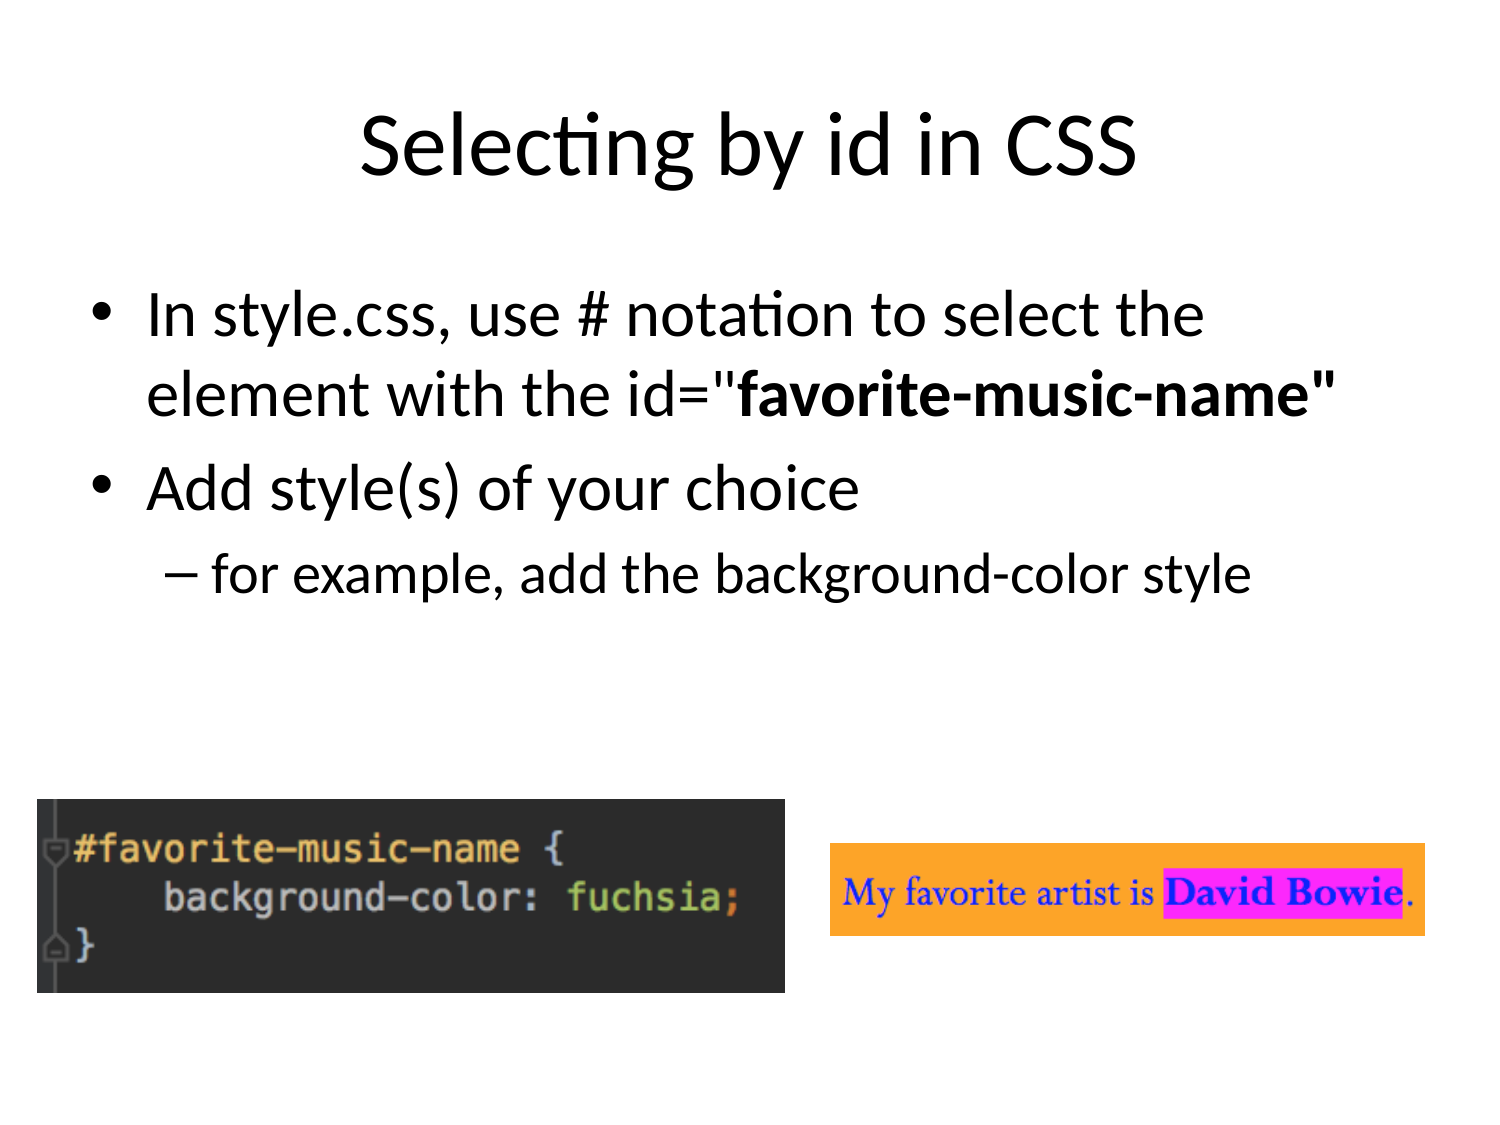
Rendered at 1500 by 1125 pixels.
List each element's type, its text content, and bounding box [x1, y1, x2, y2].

list In style.css, use # notation to select the element with the id="favorite-music-name" Add style(s) of your choice for example, add the background-color style [75, 262, 1425, 1005]
picture [829, 843, 1426, 936]
picture [37, 799, 785, 993]
title Selecting by id in CSS [75, 45, 1425, 233]
